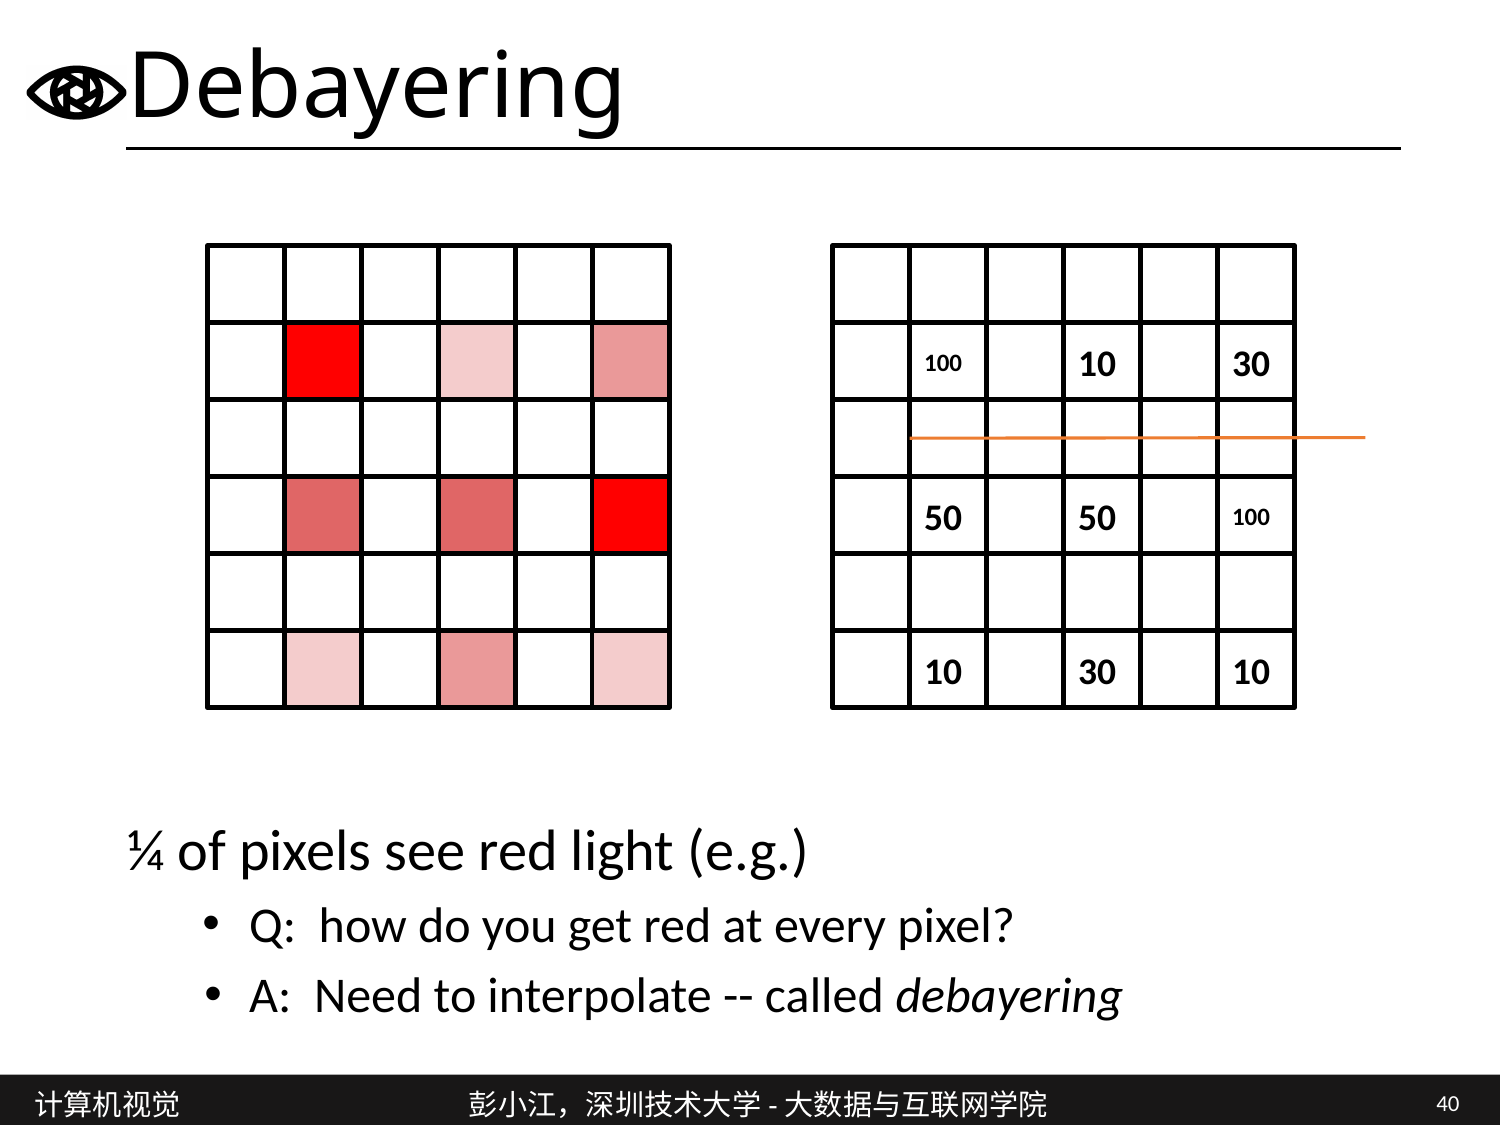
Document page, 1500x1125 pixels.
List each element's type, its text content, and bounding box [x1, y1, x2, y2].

list ¼ of pixels see red light (e.g.) Q: how do you get red at every pixel? A: Need to interpolate -- called debayering [112, 803, 1388, 1007]
text_box 100 [909, 322, 986, 399]
text_box [1217, 245, 1295, 322]
text_box [1217, 399, 1295, 436]
text_box 30 [1063, 630, 1140, 708]
text_box 100 [1217, 476, 1295, 553]
text_box 50 [1063, 476, 1140, 553]
text_box [1063, 553, 1140, 630]
text_box [832, 630, 909, 708]
text_box [909, 553, 986, 630]
text_box [986, 440, 1063, 476]
text_box [909, 245, 986, 322]
text_box [1063, 440, 1140, 476]
text_box [1063, 399, 1140, 436]
text_box [909, 440, 986, 476]
text_box [832, 322, 909, 399]
text_box [1063, 245, 1140, 322]
text_box [832, 399, 909, 476]
text_box [1217, 553, 1295, 630]
text_box [832, 476, 909, 553]
text_box 10 [1217, 630, 1295, 708]
text_box [986, 553, 1063, 630]
title Debayering [112, 0, 1388, 163]
text_box [986, 322, 1063, 399]
text_box [1140, 630, 1217, 708]
text_box 50 [909, 476, 986, 553]
text_box [909, 399, 986, 436]
text_box [986, 245, 1063, 322]
text_box 10 [909, 630, 986, 708]
text_box [1140, 553, 1217, 630]
text_box [1217, 440, 1295, 476]
text_box 10 [1063, 322, 1140, 399]
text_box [207, 245, 670, 708]
text_box [986, 399, 1063, 436]
text_box [1140, 399, 1217, 436]
text_box 30 [1217, 322, 1295, 399]
text_box [1140, 476, 1217, 553]
text_box [1140, 440, 1217, 476]
text_box [986, 476, 1063, 553]
text_box [1140, 322, 1217, 399]
text_box [986, 630, 1063, 708]
text_box [832, 553, 909, 630]
text_box [832, 245, 909, 322]
text_box [1140, 245, 1217, 322]
